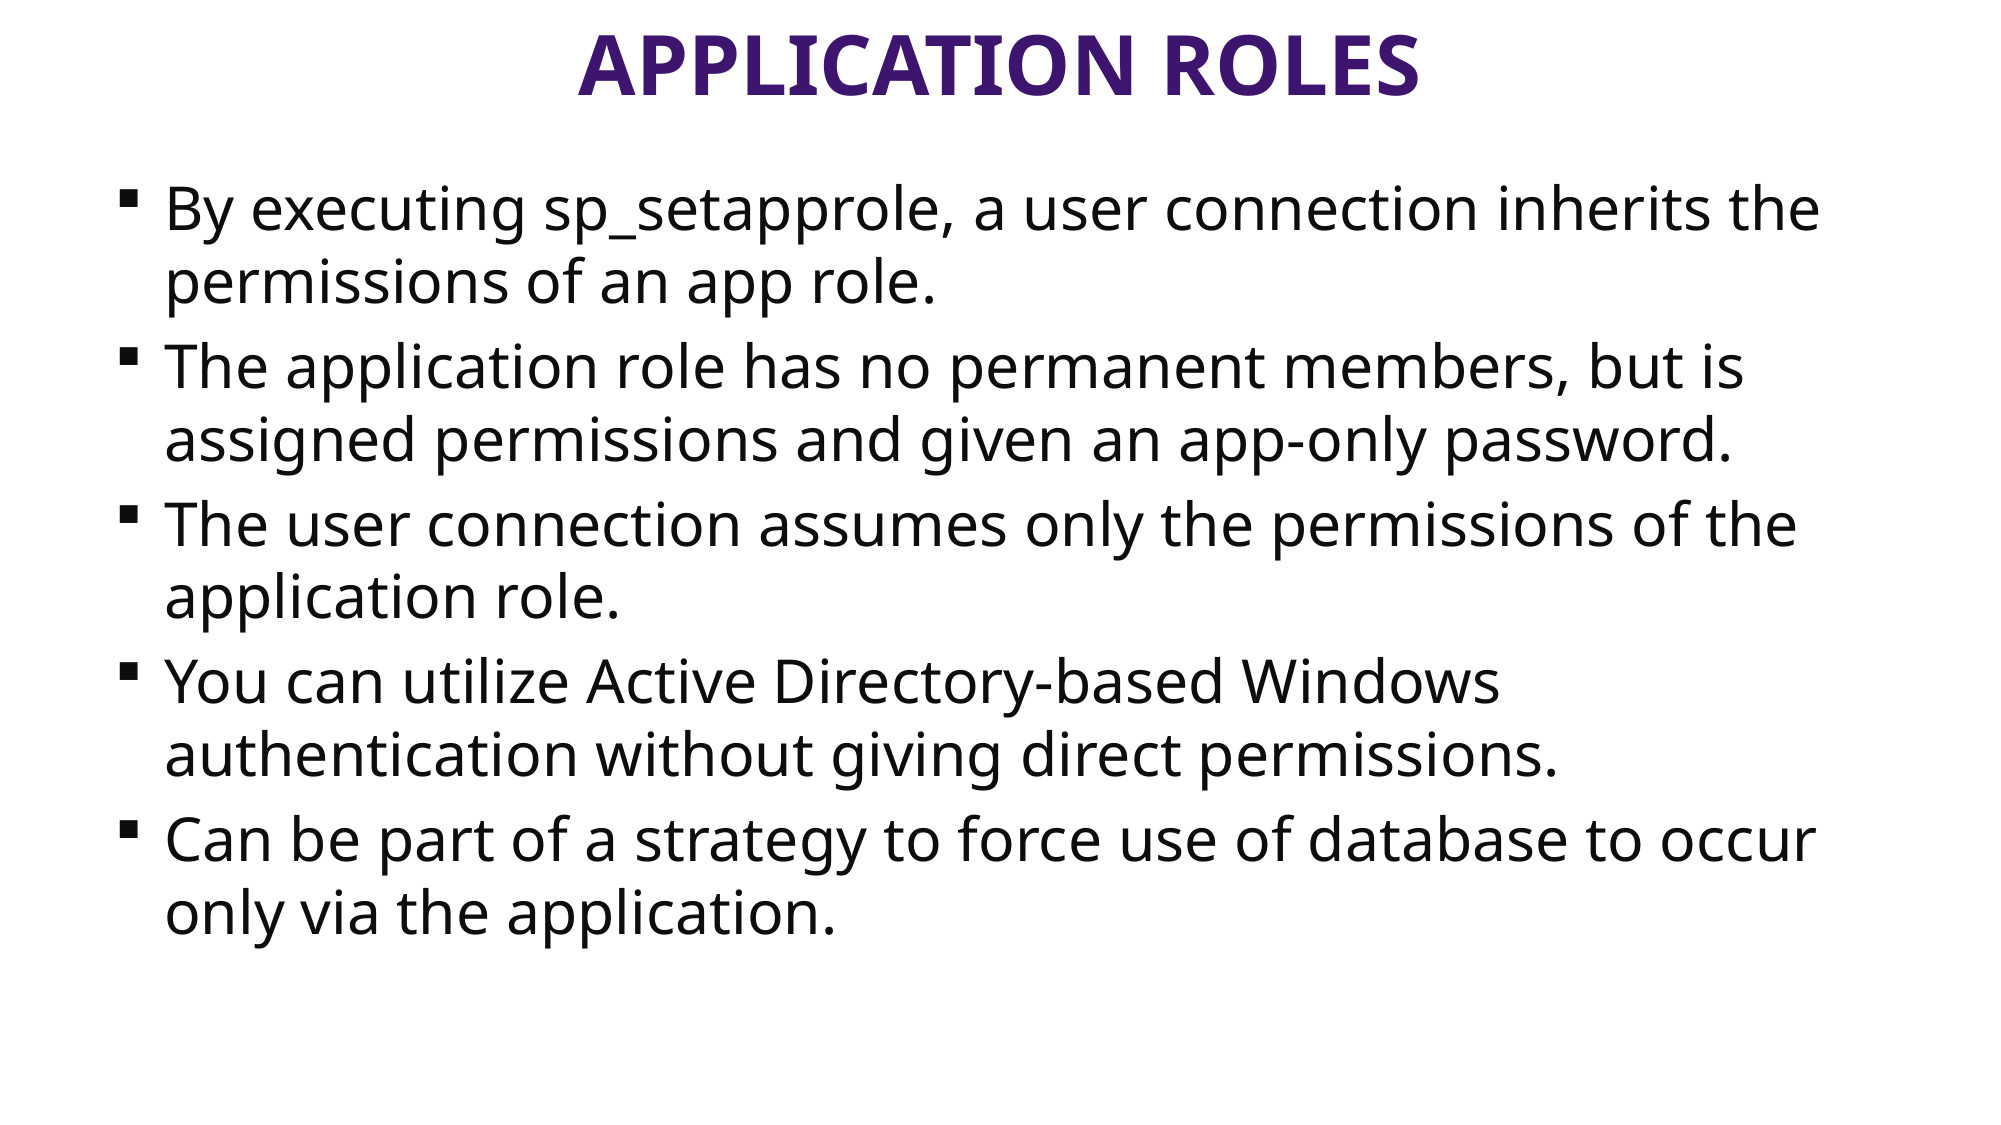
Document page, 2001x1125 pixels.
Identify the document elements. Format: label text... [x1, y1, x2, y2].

title Application roles [0, 0, 2000, 125]
list By executing sp_setapprole, a user connection inherits the permissions of an app role. The application role has no permanent members, but is assigned permissions and given an app-only password. The user connection assumes only the permissions of the application role. You can utilize Active Directory-based Windows authentication without giving direct permissions. Can be part of a strategy to force use of database to occur only via the application. [99, 162, 1900, 963]
